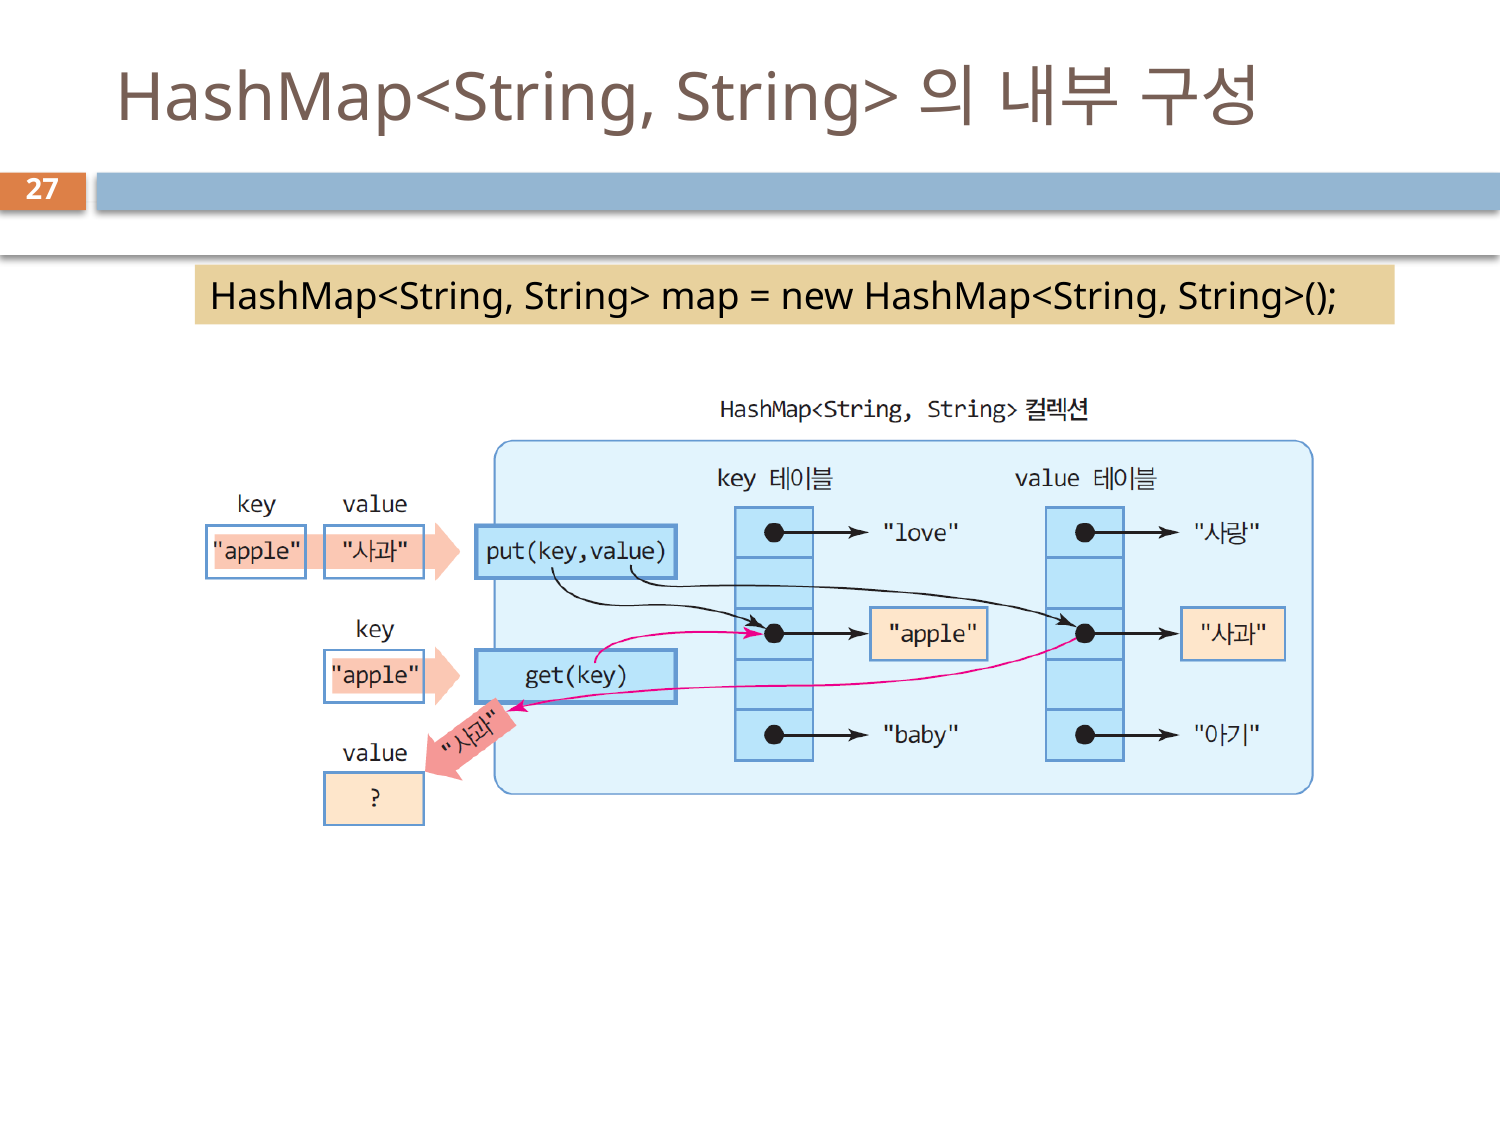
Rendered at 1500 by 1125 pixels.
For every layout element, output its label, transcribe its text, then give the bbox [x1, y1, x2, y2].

title HashMap<String, String>의 내부 구성 [100, 37, 1438, 149]
text_box HashMap<String, String> map = new HashMap<String, String>(); [194, 264, 1395, 325]
picture [182, 396, 1341, 852]
slide_number 27 [0, 170, 87, 211]
